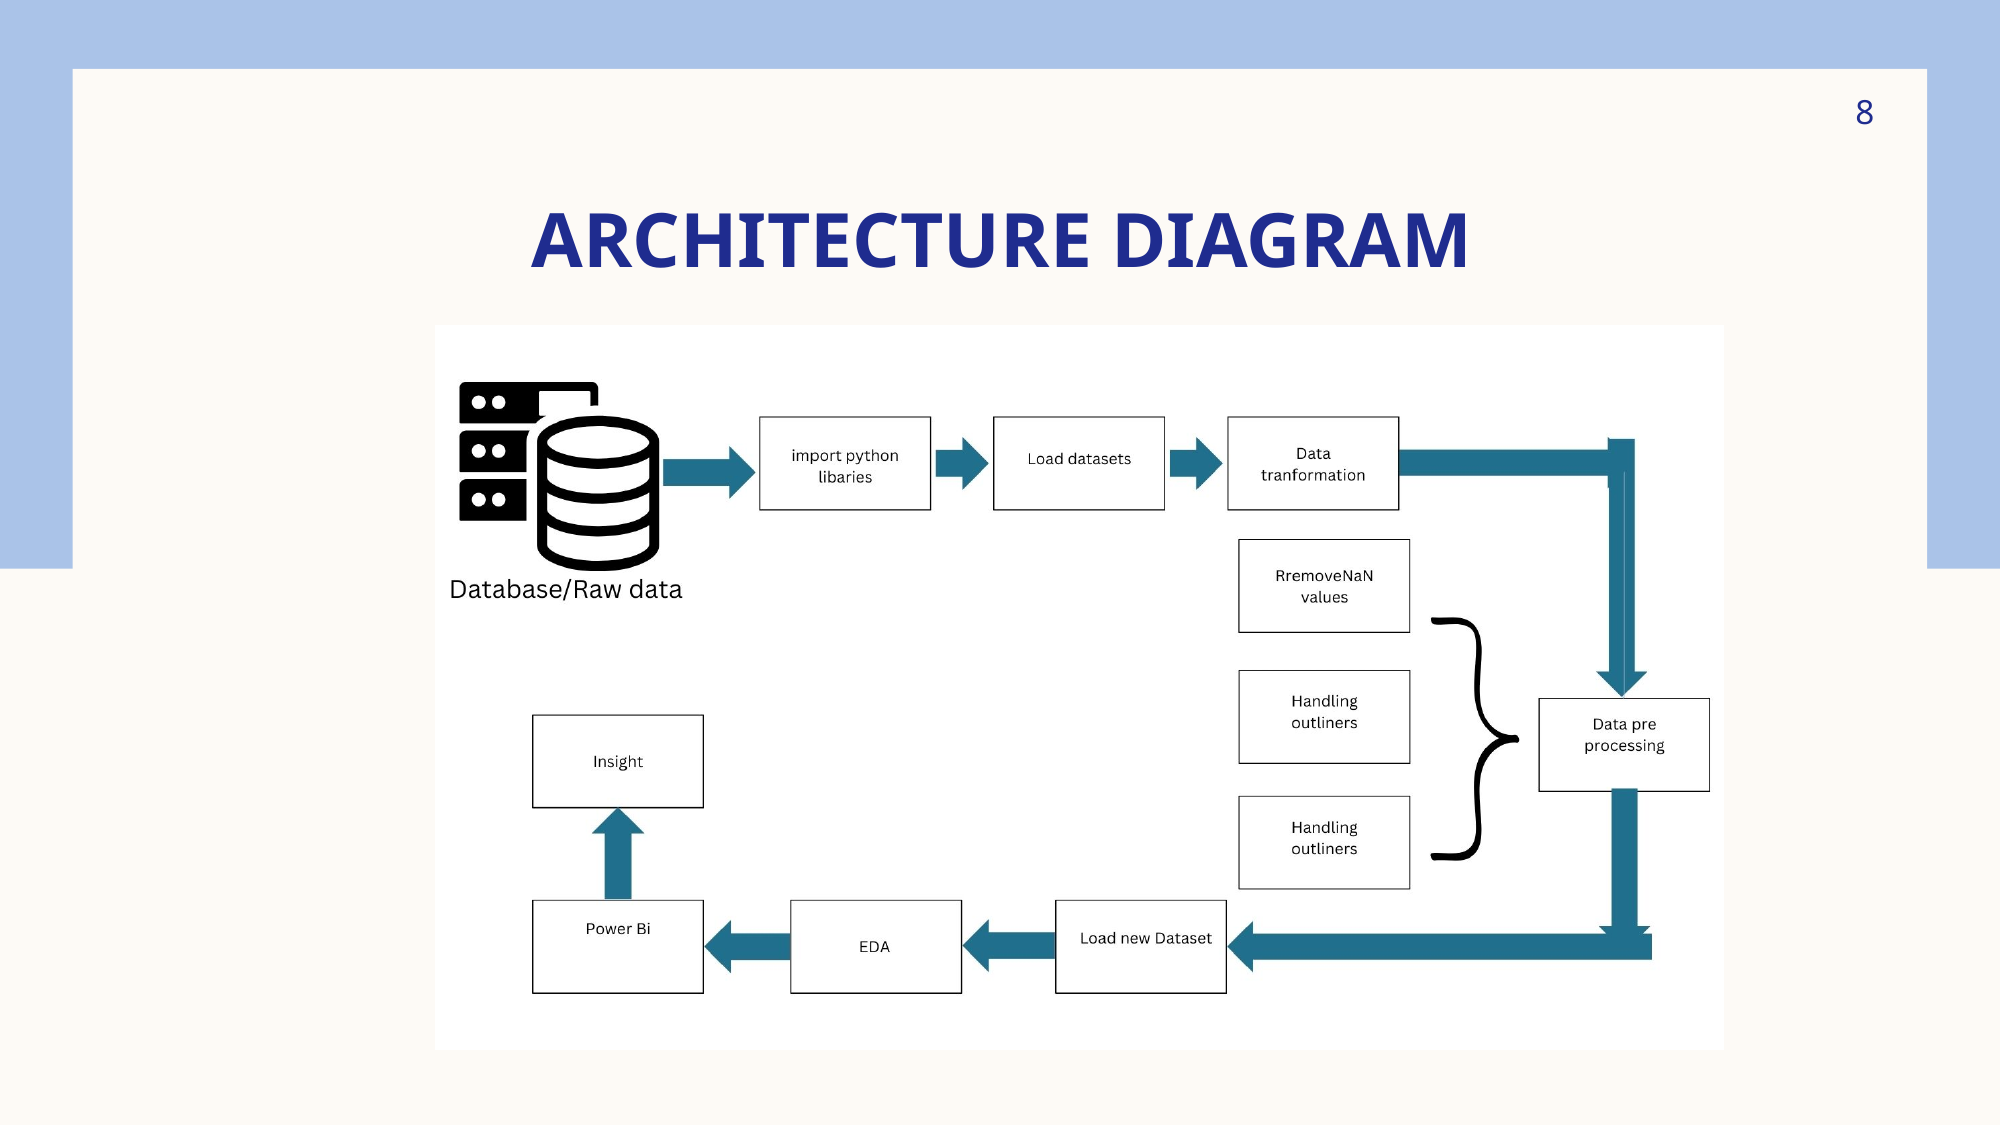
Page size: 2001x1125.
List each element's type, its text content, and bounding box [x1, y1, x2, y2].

title Architecture diagram [150, 173, 1875, 283]
slide_number 8 [1699, 75, 1875, 153]
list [435, 325, 1724, 1050]
